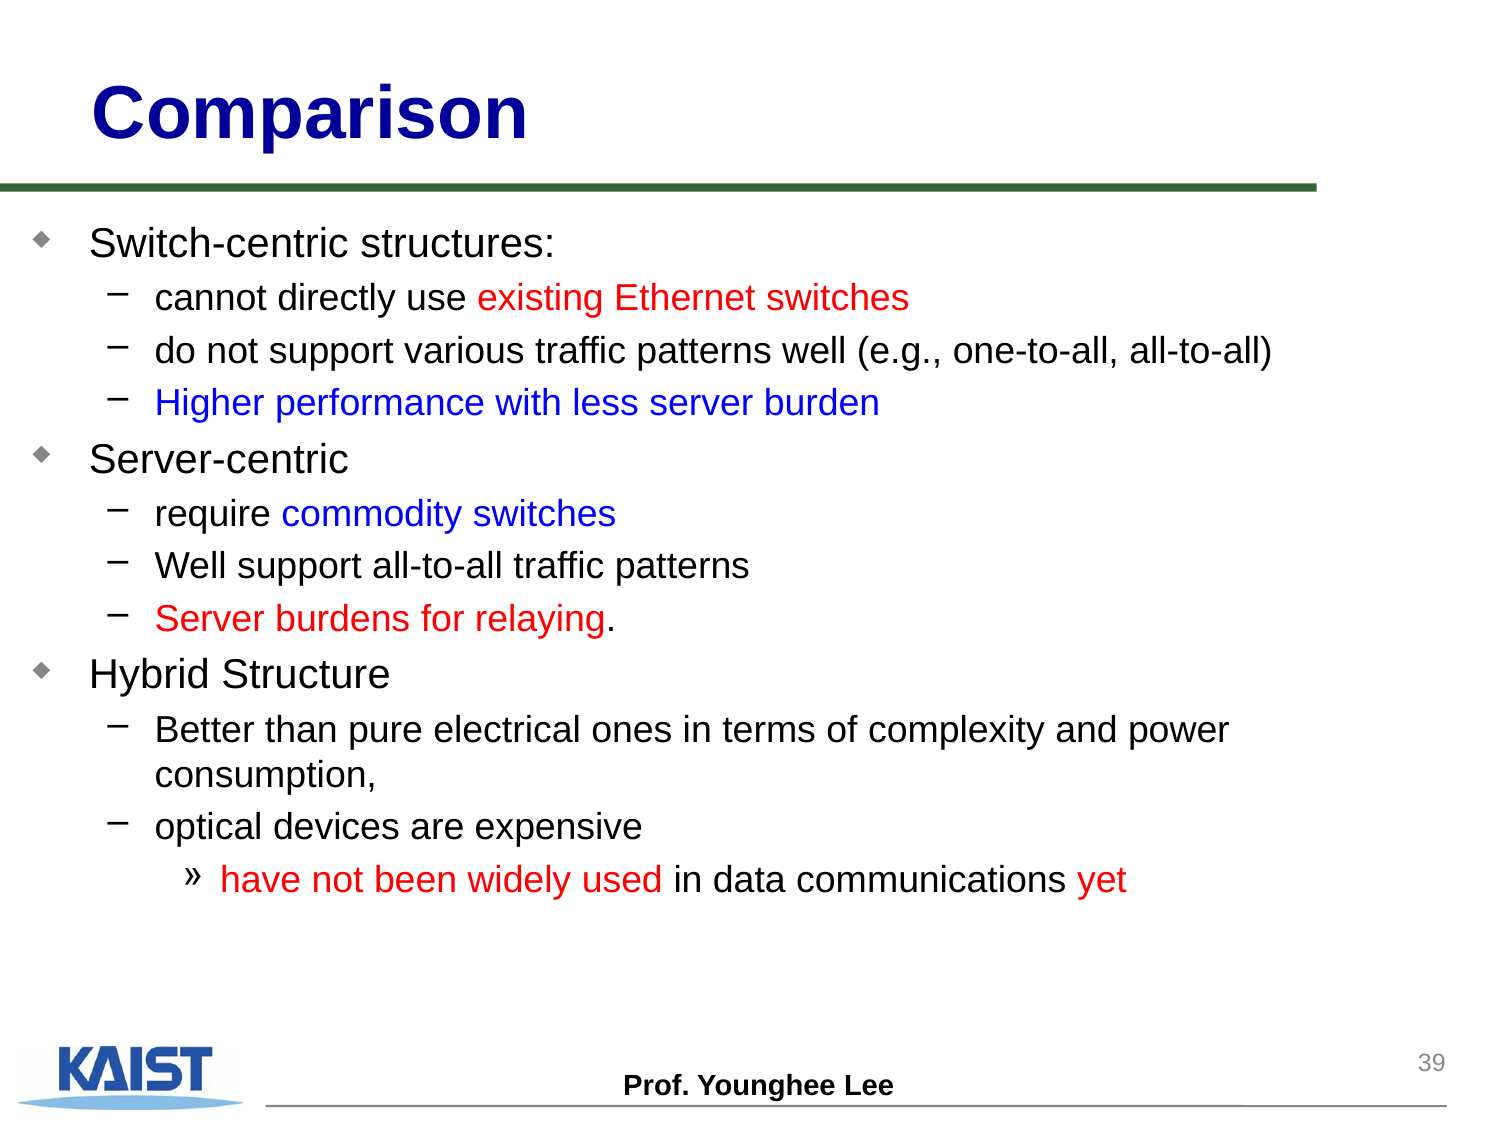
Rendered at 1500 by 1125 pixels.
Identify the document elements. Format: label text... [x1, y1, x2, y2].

picture [17, 1046, 243, 1110]
title Comparison [76, 54, 1424, 161]
list Switch-centric structures: cannot directly use existing Ethernet switches do not support various traffic patterns well (e.g., one-to-all, all-to-all) Higher performance with less server burden Server-centric require commodity switches Well support all-to-all traffic patterns Server burdens for relaying. Hybrid Structure Better than pure electrical ones in terms of complexity and power consumption, optical devices are expensive have not been widely used in data communications yet [17, 208, 1456, 409]
slide_number 39 [1148, 1023, 1461, 1099]
